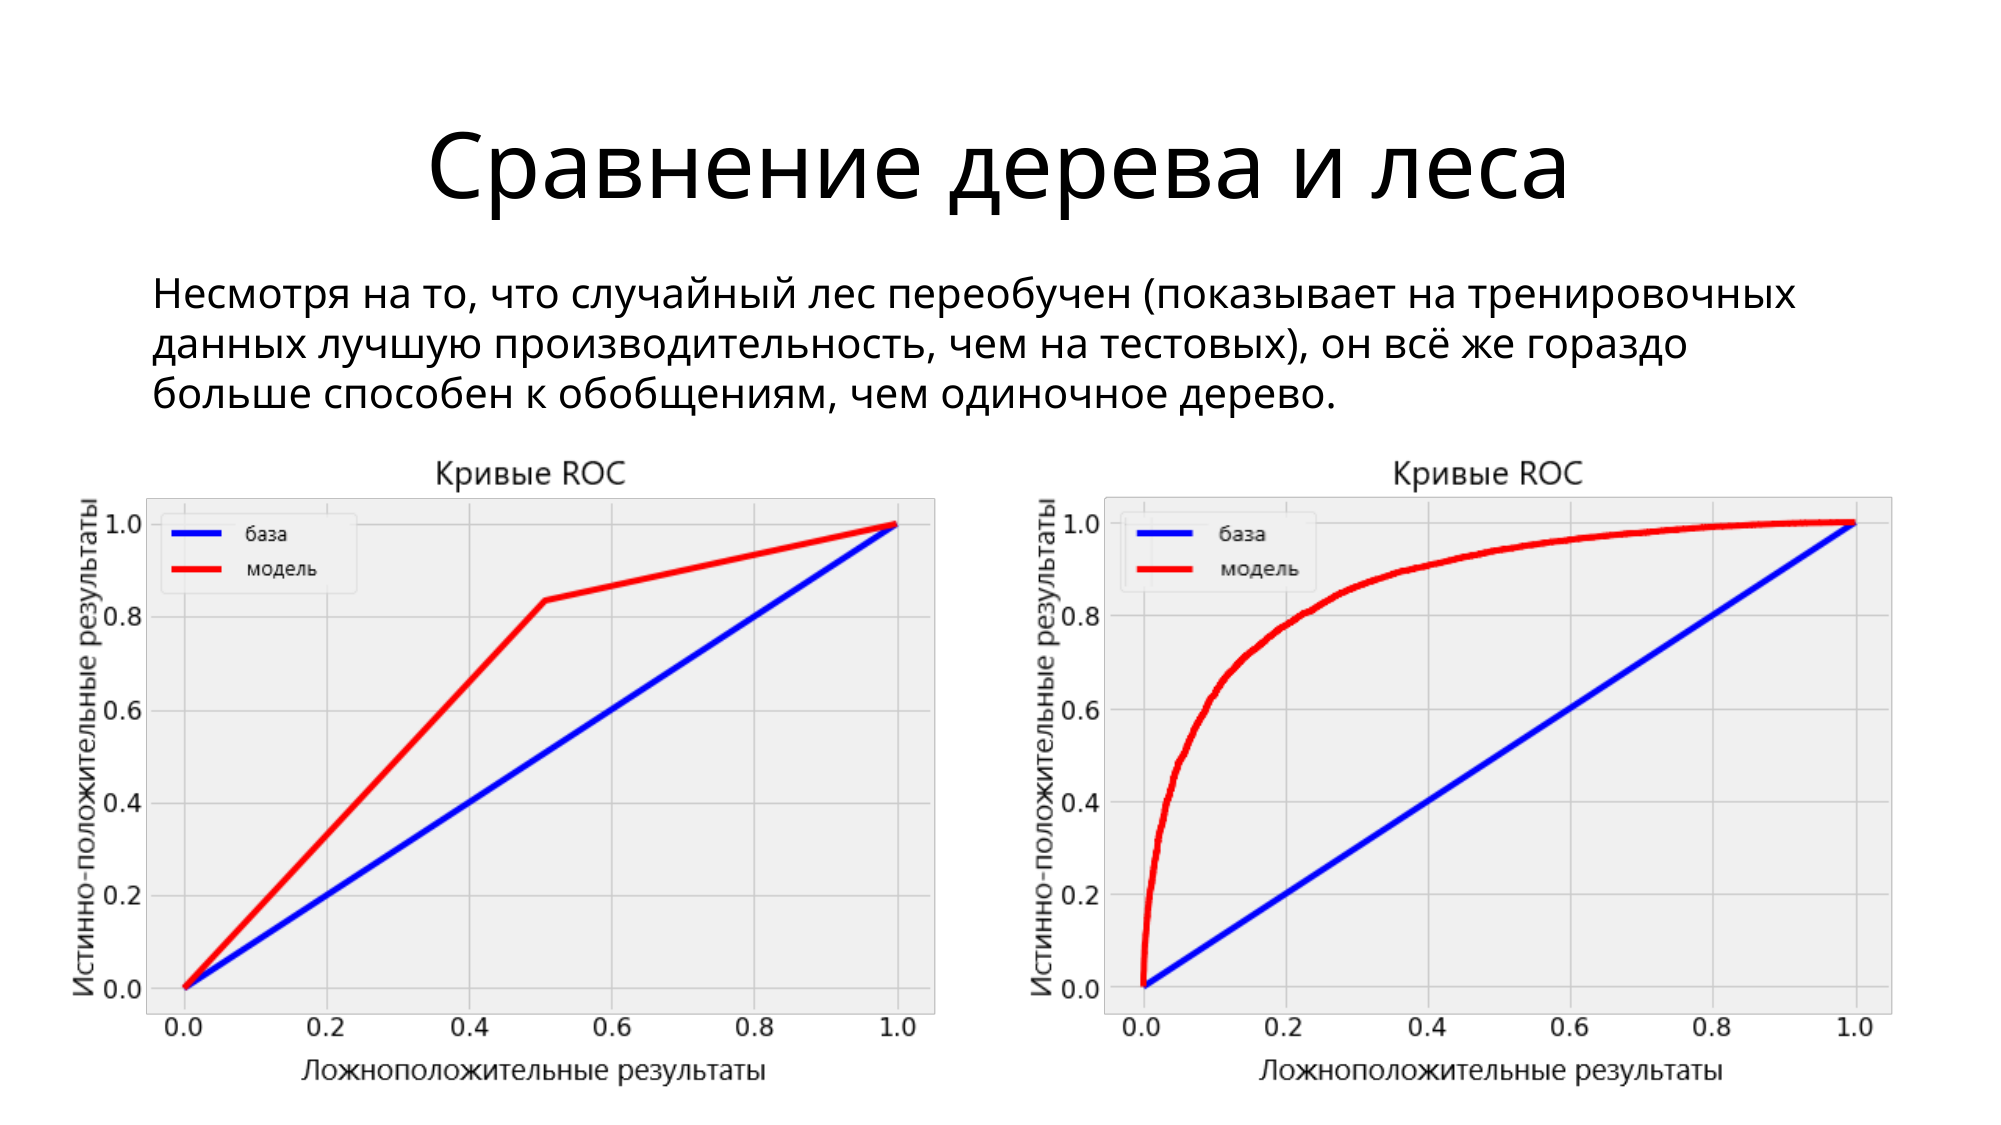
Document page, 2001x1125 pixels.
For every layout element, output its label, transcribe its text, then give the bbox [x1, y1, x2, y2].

title Сравнение дерева и леса [137, 59, 1863, 259]
picture [1014, 452, 1900, 1088]
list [56, 452, 943, 1088]
text_box Несмотря на то, что случайный лес переобучен (показывает на тренировочных данных лучшую производительность, чем на тестовых), он всё же гораздо больше способен к обобщениям, чем одиночное дерево. [137, 259, 1863, 425]
